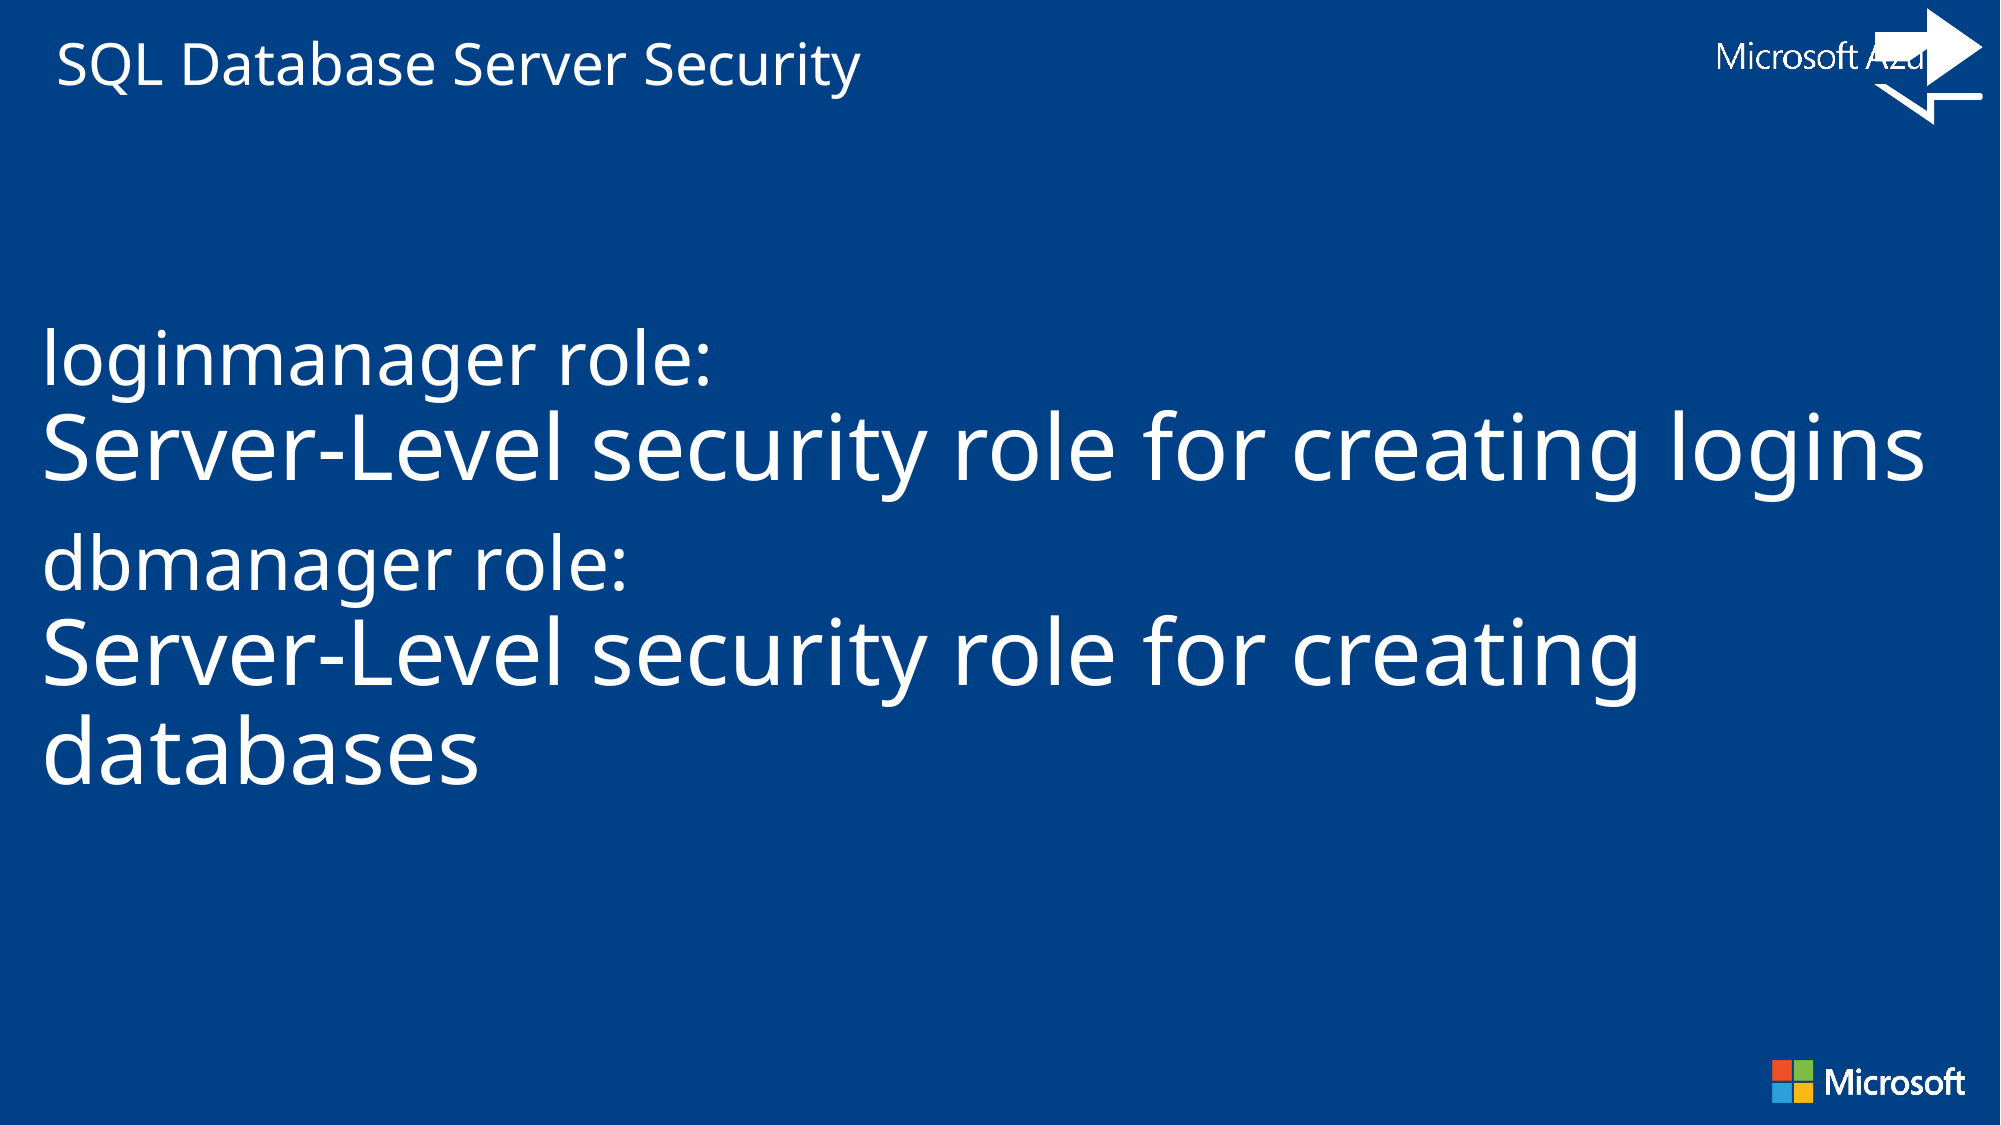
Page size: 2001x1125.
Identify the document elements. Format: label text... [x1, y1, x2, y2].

text_box loginmanager role: Server-Level security role for creating logins dbmanager role: Server-Level security role for creating databases [0, 134, 2000, 1125]
text_box SQL Database Server Security [0, 0, 2000, 134]
text_box [1874, 84, 1983, 125]
text_box [1875, 8, 1983, 87]
